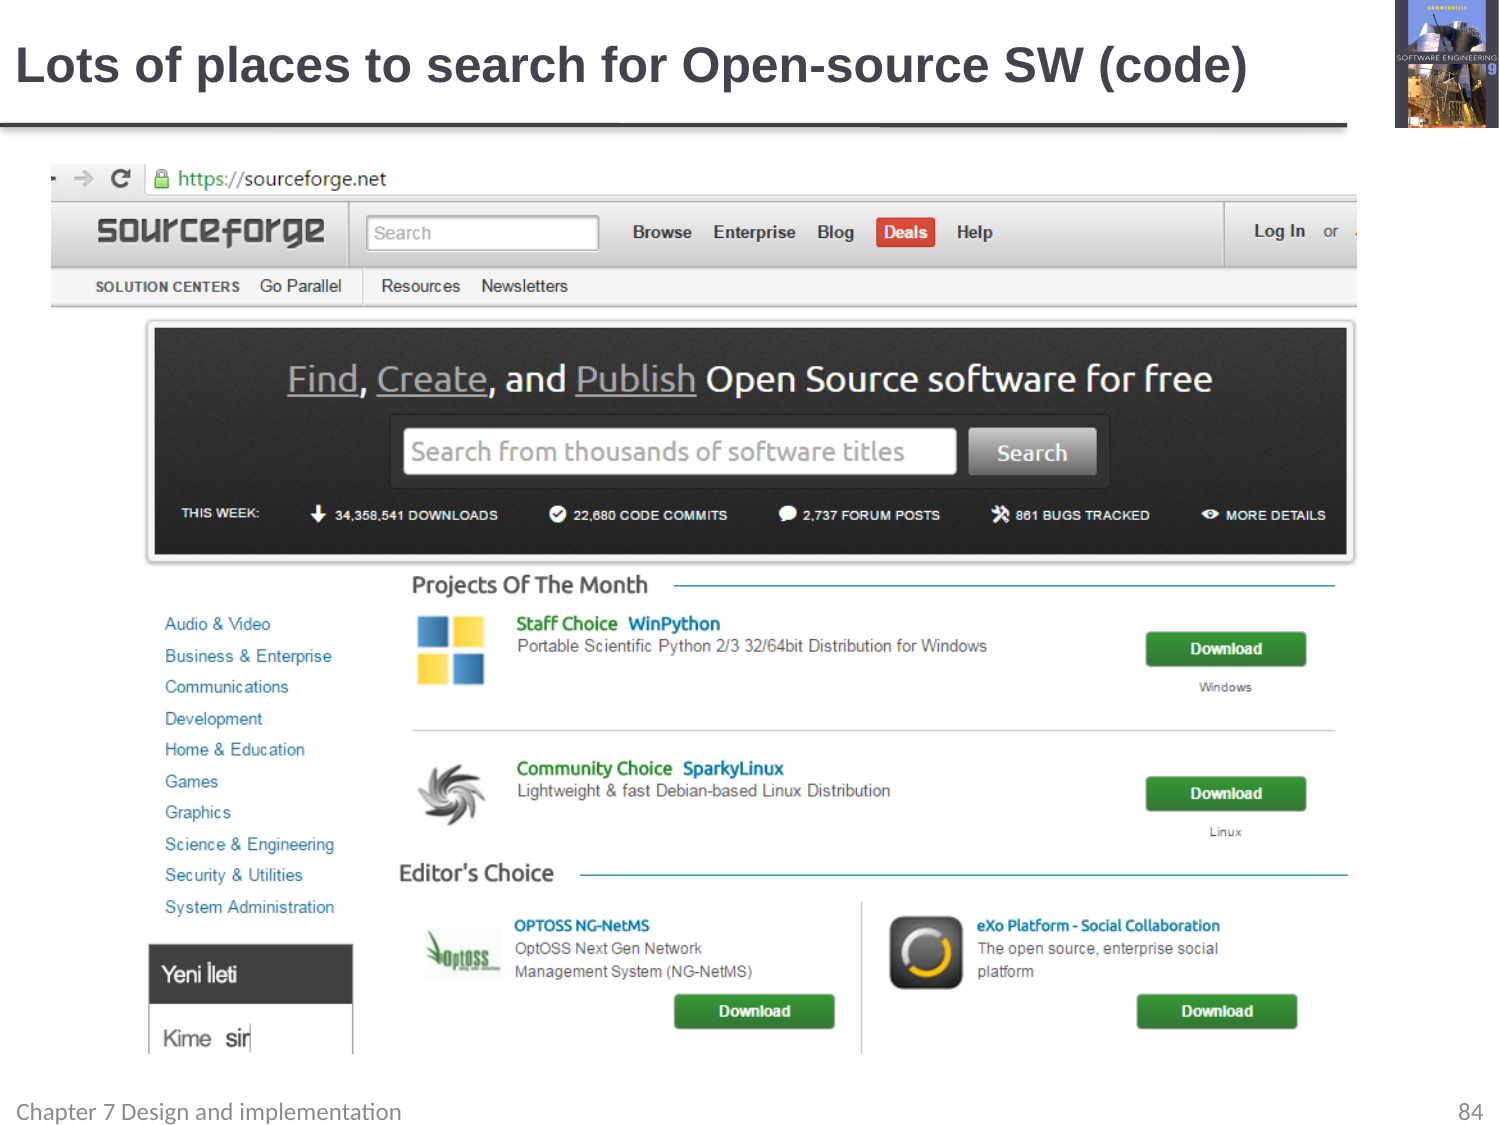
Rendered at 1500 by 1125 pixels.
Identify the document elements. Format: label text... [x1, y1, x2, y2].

title Lots of places to search for Open-source SW (code) [0, 0, 1397, 126]
slide_number 84 [1148, 1095, 1499, 1125]
picture [1395, 0, 1499, 128]
picture [51, 163, 1357, 1055]
footer Chapter 7 Design and implementation [1, 1095, 477, 1125]
